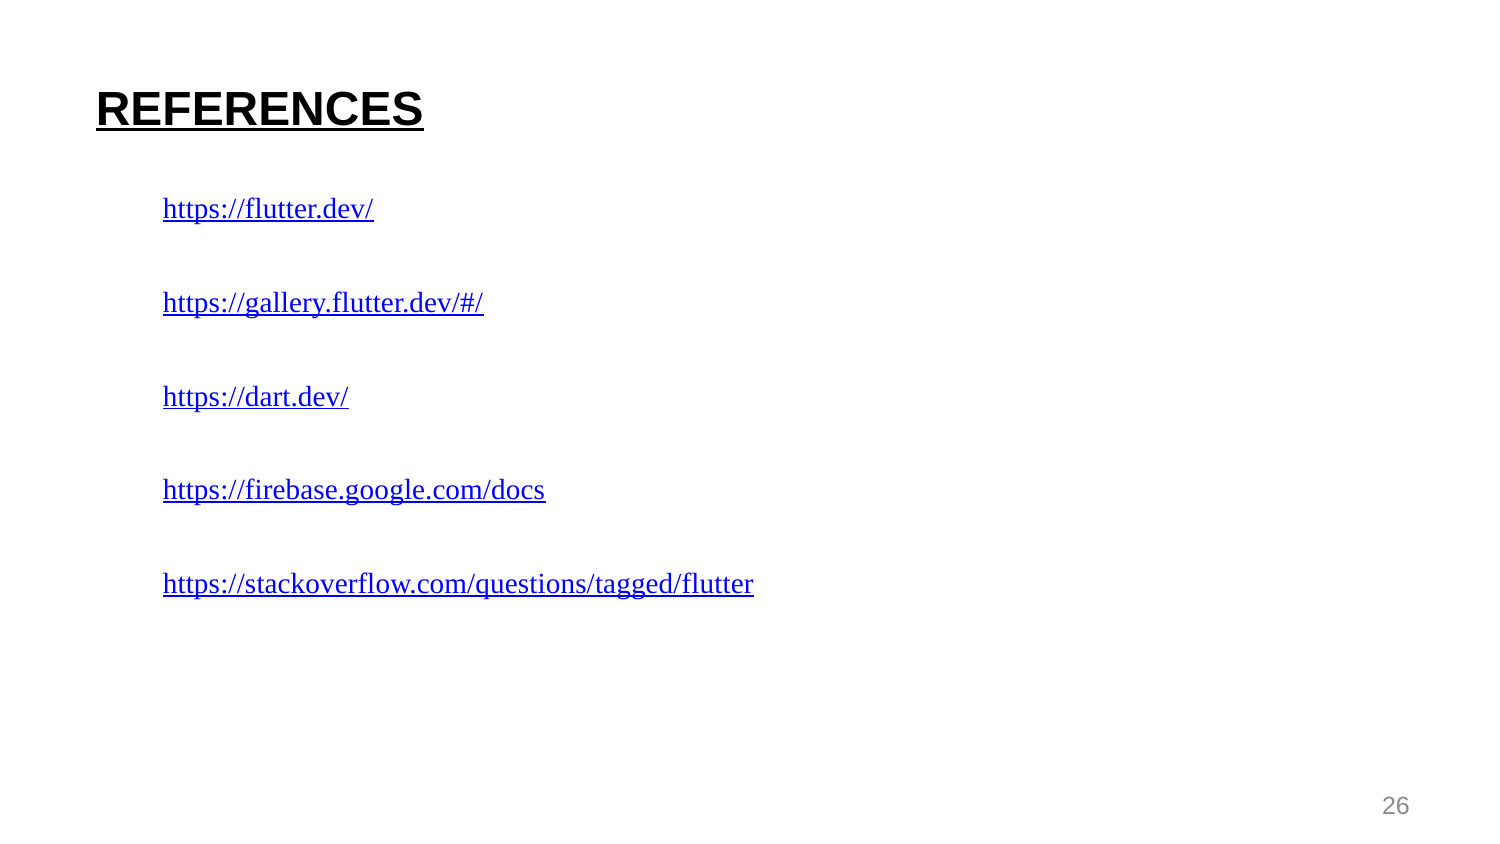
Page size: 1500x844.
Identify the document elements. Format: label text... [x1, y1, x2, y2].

text_box REFERENCES [80, 62, 885, 151]
text_box https://stackoverflow.com/questions/tagged/flutter [147, 549, 952, 615]
text_box https://gallery.flutter.dev/#/ [147, 268, 952, 333]
text_box https://flutter.dev/ [147, 174, 952, 240]
text_box https://dart.dev/ [147, 361, 952, 427]
slide_number 26 [1074, 782, 1425, 827]
text_box https://firebase.google.com/docs [147, 455, 952, 521]
